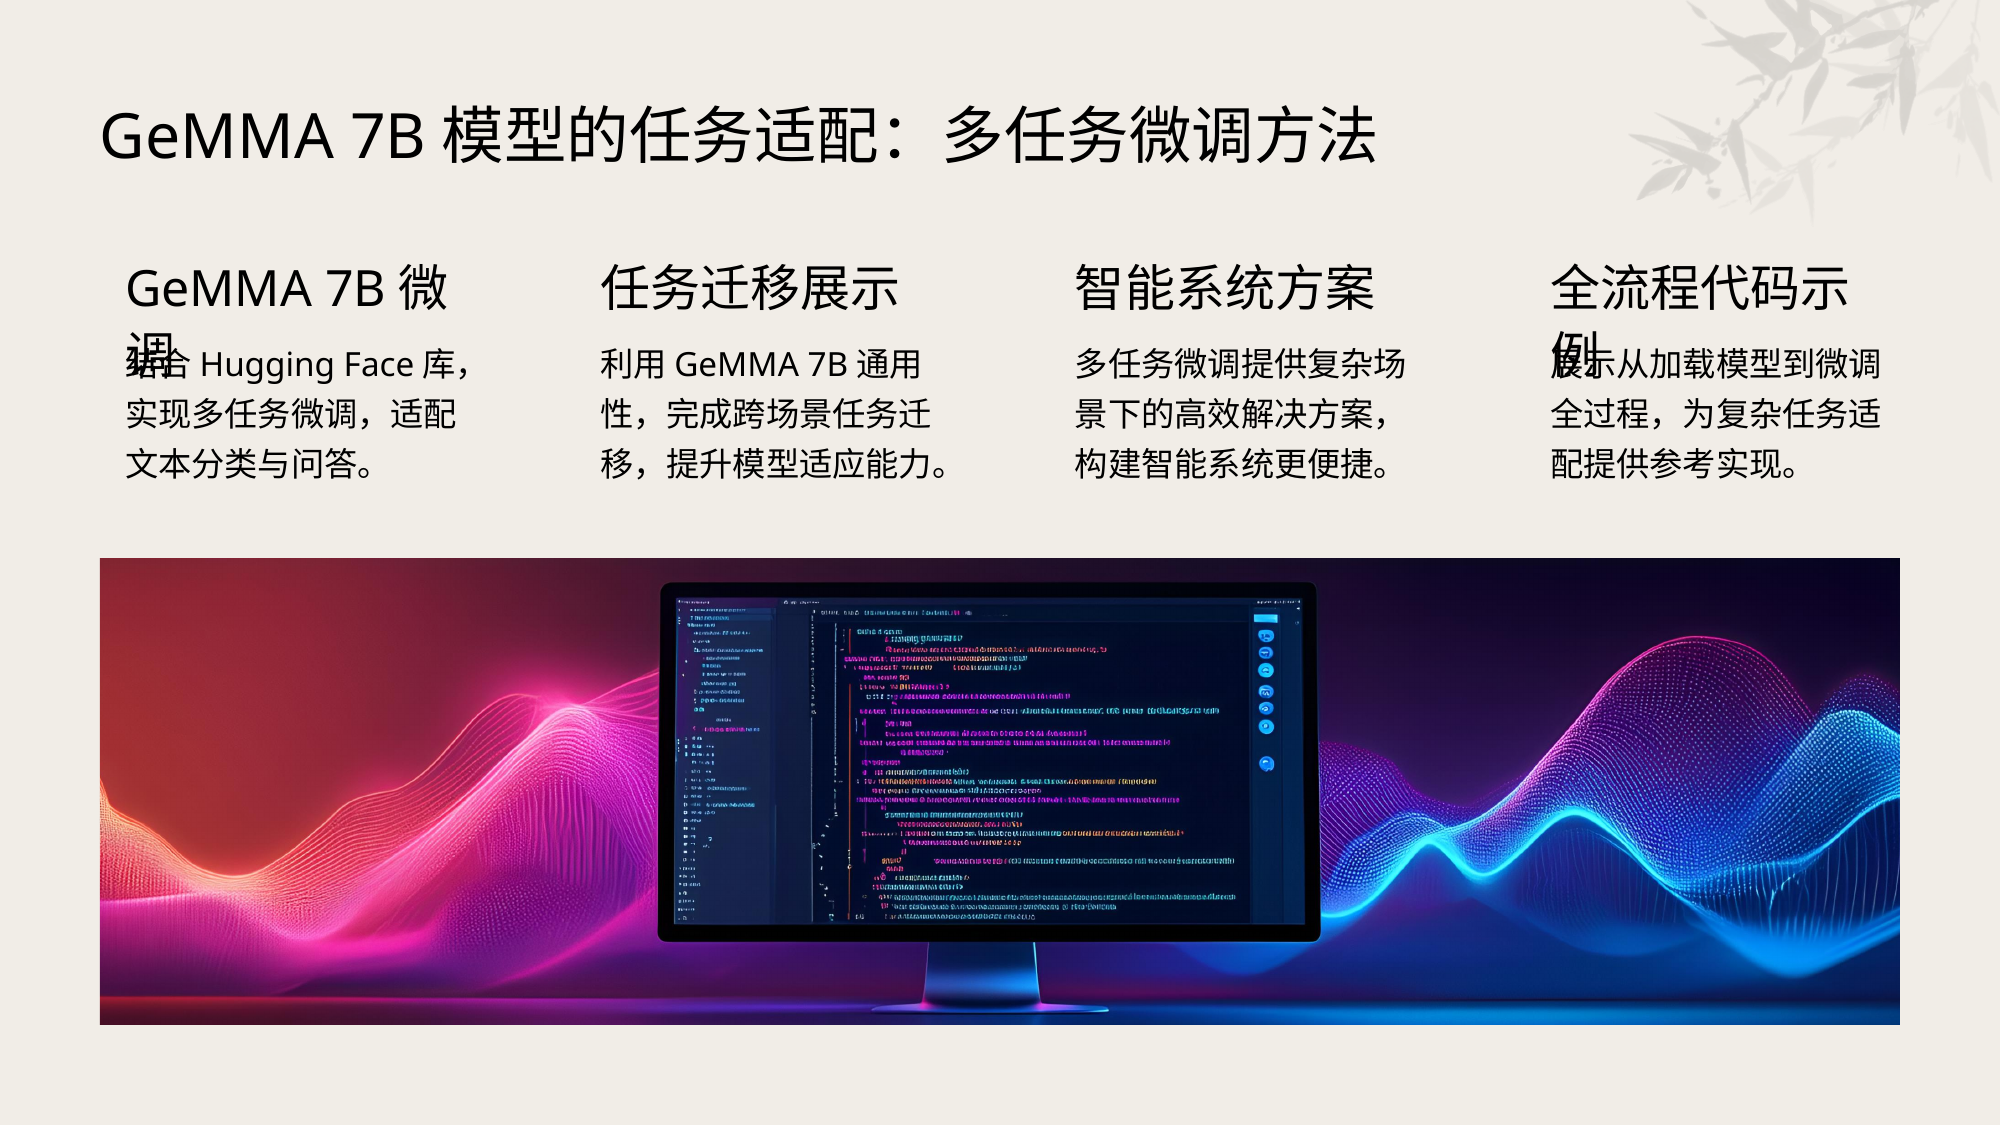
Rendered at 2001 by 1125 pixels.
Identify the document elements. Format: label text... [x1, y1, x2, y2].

title GeMMA 7B模型的任务适配：多任务微调方法 [99, 87, 1900, 188]
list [99, 558, 1900, 1025]
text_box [99, 249, 1900, 484]
